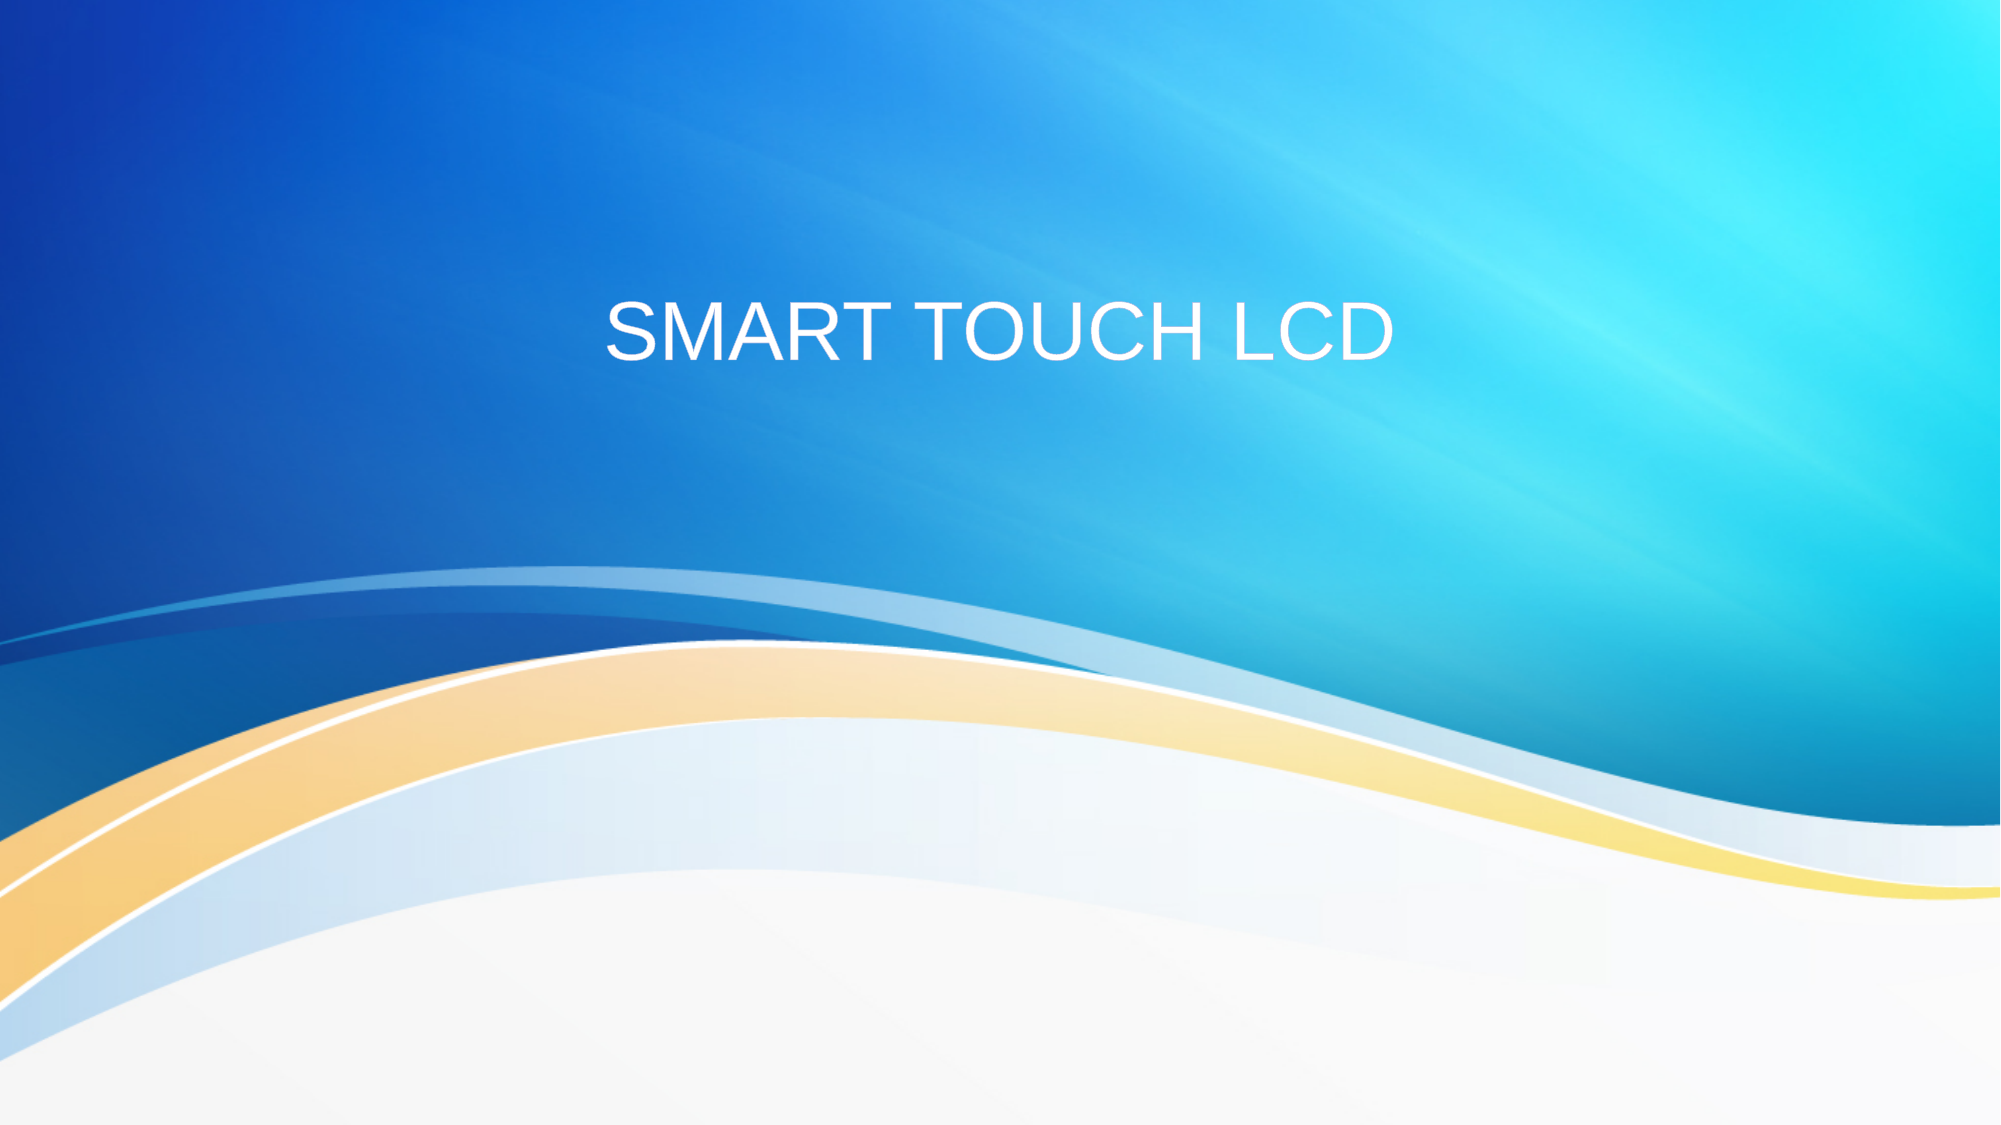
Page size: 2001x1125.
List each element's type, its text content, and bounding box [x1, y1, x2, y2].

picture [0, 0, 2001, 1125]
subtitle SMART TOUCH LCD [101, 268, 1899, 557]
